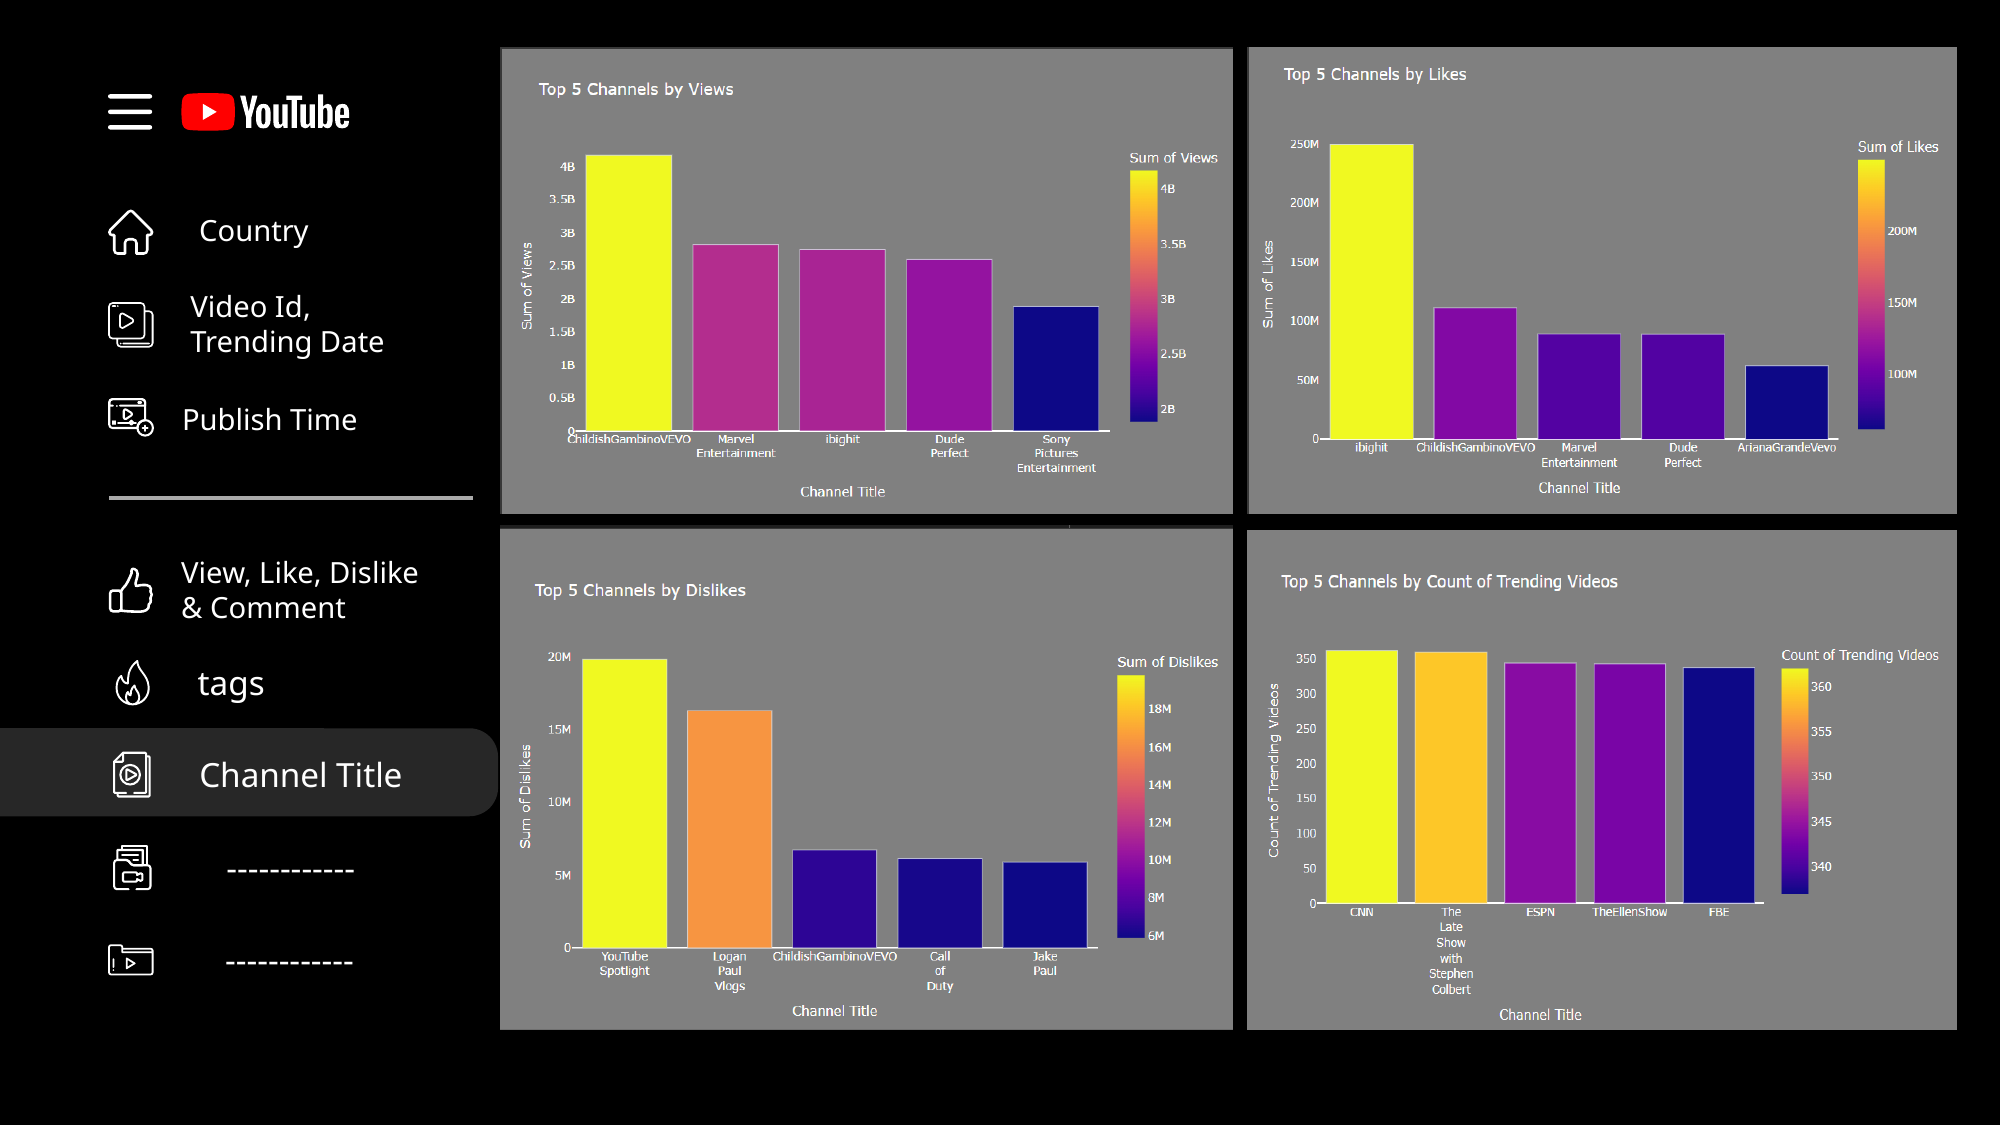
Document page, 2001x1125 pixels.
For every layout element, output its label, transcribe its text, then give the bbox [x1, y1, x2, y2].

picture [500, 47, 1233, 514]
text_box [114, 752, 150, 797]
text_box Channel Title [184, 747, 418, 802]
text_box [108, 109, 153, 115]
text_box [114, 845, 151, 890]
text_box [108, 567, 154, 613]
text_box Video Id, Trending Date [175, 280, 400, 366]
picture [1247, 530, 1957, 1030]
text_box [109, 399, 153, 436]
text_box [108, 944, 154, 976]
text_box [0, 727, 500, 818]
text_box ------------ [211, 839, 371, 895]
text_box View, Like, Dislike & Comment [166, 547, 442, 633]
text_box [108, 209, 154, 255]
picture [1247, 47, 1957, 514]
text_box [181, 93, 350, 131]
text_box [108, 302, 154, 348]
text_box tags [182, 654, 280, 710]
text_box [108, 94, 153, 99]
text_box ------------ [210, 932, 370, 987]
text_box Publish Time [167, 393, 373, 444]
text_box [115, 660, 150, 706]
picture [500, 525, 1233, 1030]
text_box [108, 125, 153, 130]
text_box Country [184, 204, 324, 255]
